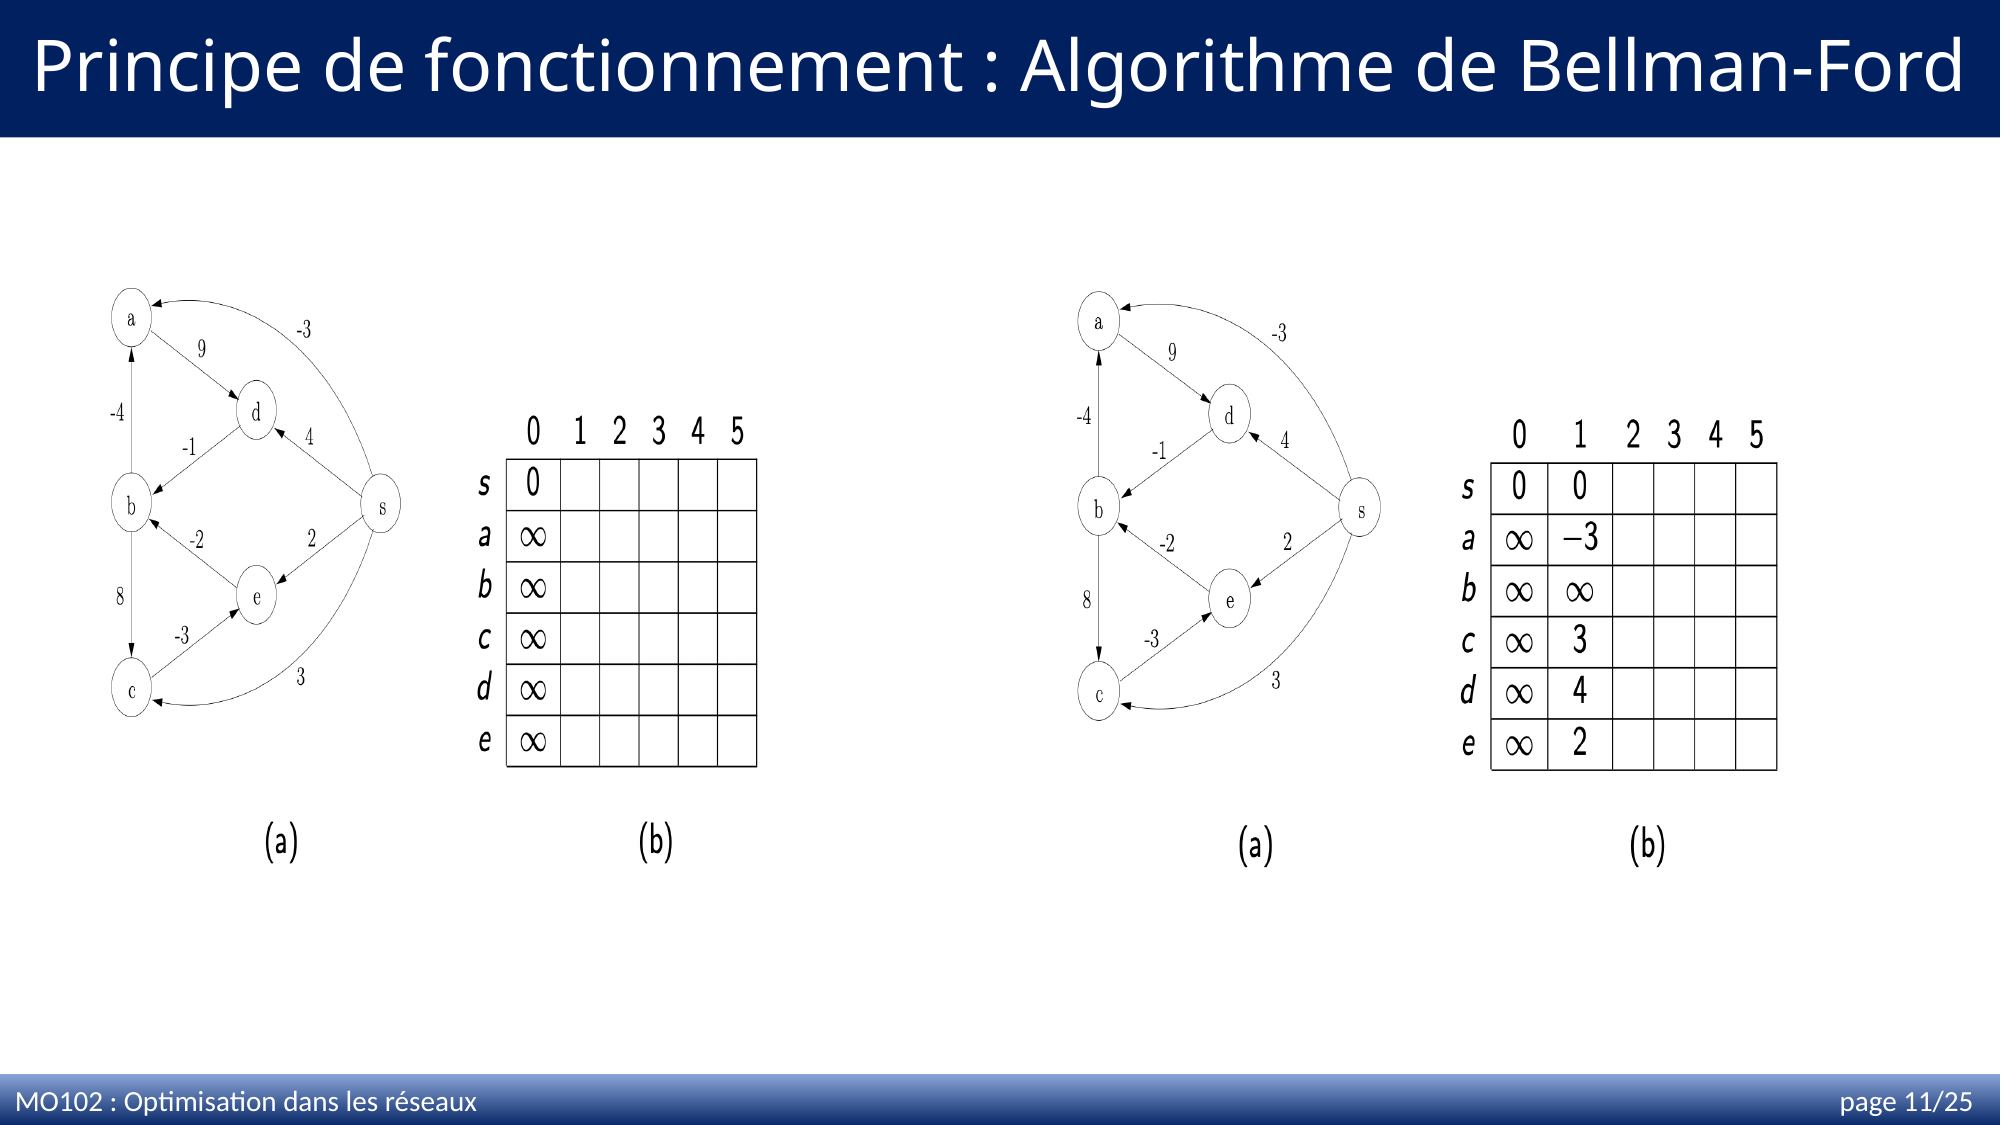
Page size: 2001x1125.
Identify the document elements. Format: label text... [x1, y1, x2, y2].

text_box MO102 : Optimisation dans les réseaux page 11/25 [0, 1074, 2000, 1125]
title Principe de fonctionnement : Algorithme de Bellman-Ford [0, 0, 2000, 138]
picture [14, 232, 878, 893]
picture [977, 247, 1880, 908]
